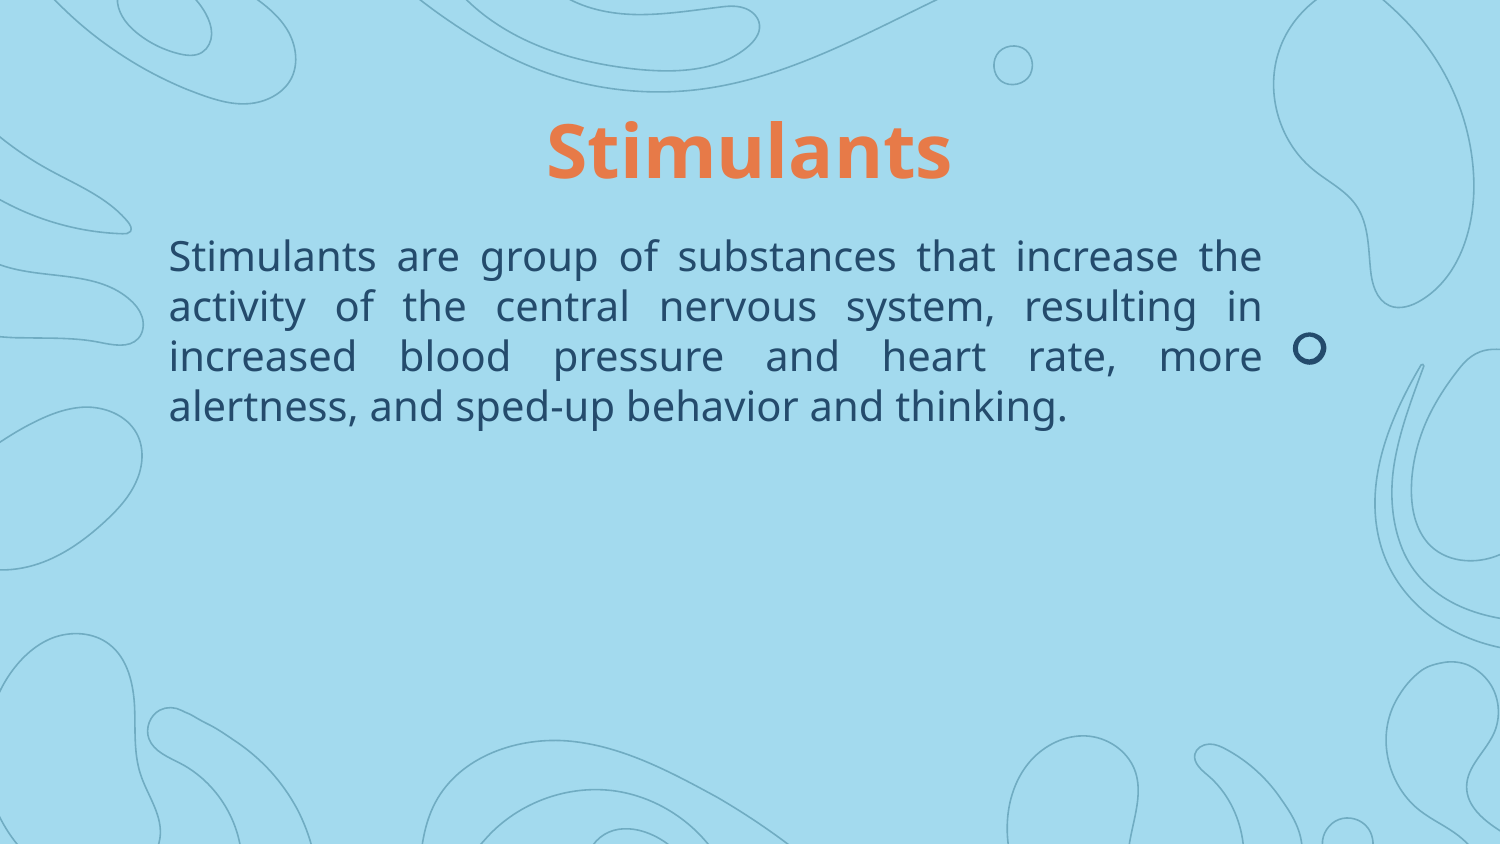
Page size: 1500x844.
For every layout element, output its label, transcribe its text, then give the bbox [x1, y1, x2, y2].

text_box [1292, 332, 1327, 365]
title Stimulants [116, 88, 1383, 167]
subtitle Stimulants are group of substances that increase the activity of the central nervous system, resulting in increased blood pressure and heart rate, more alertness, and sped-up behavior and thinking. [153, 214, 1279, 553]
